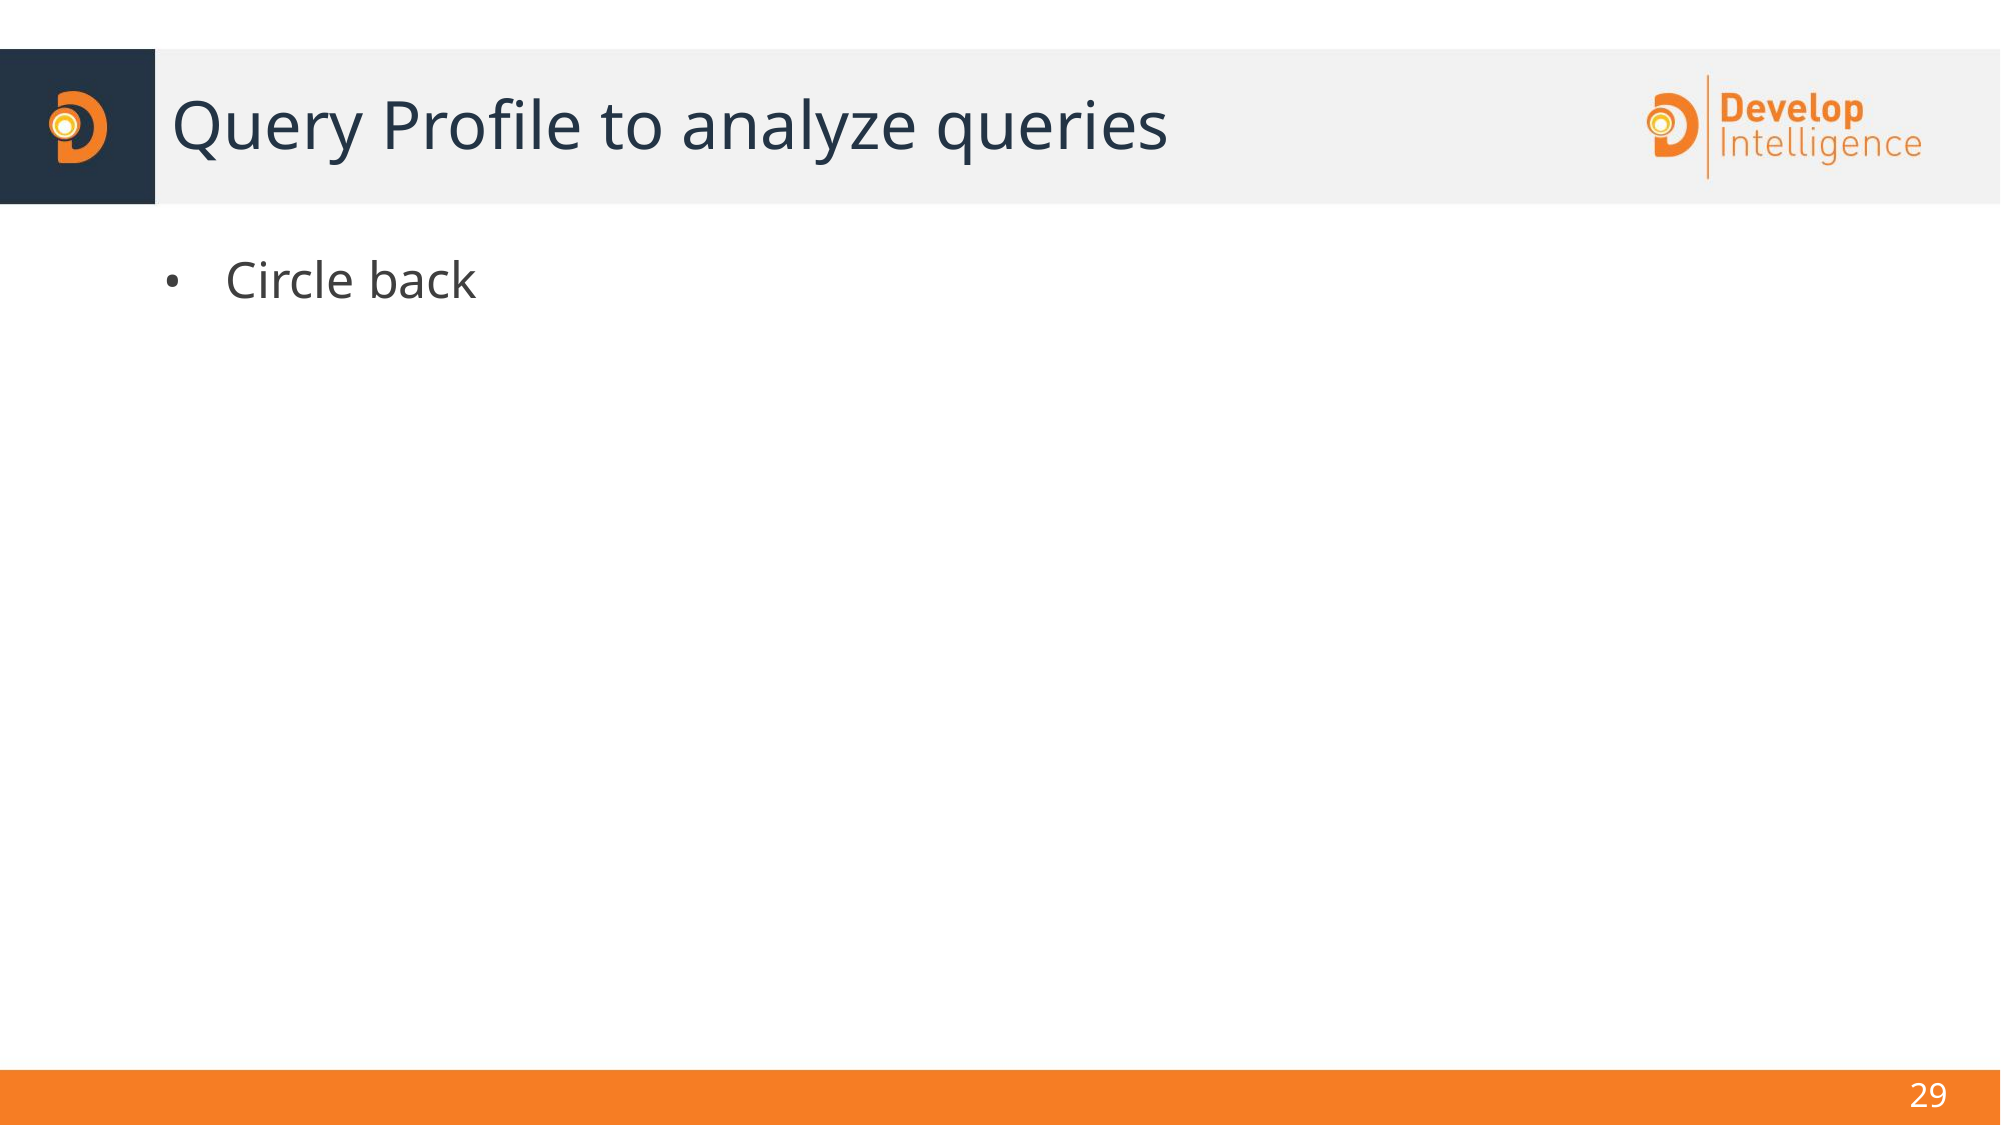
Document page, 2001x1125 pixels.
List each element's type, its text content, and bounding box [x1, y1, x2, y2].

picture [0, 0, 2001, 1125]
title Query Profile to analyze queries [156, 53, 1999, 203]
slide_number 29 [1860, 1072, 1998, 1122]
list Circle back [135, 248, 1861, 1016]
